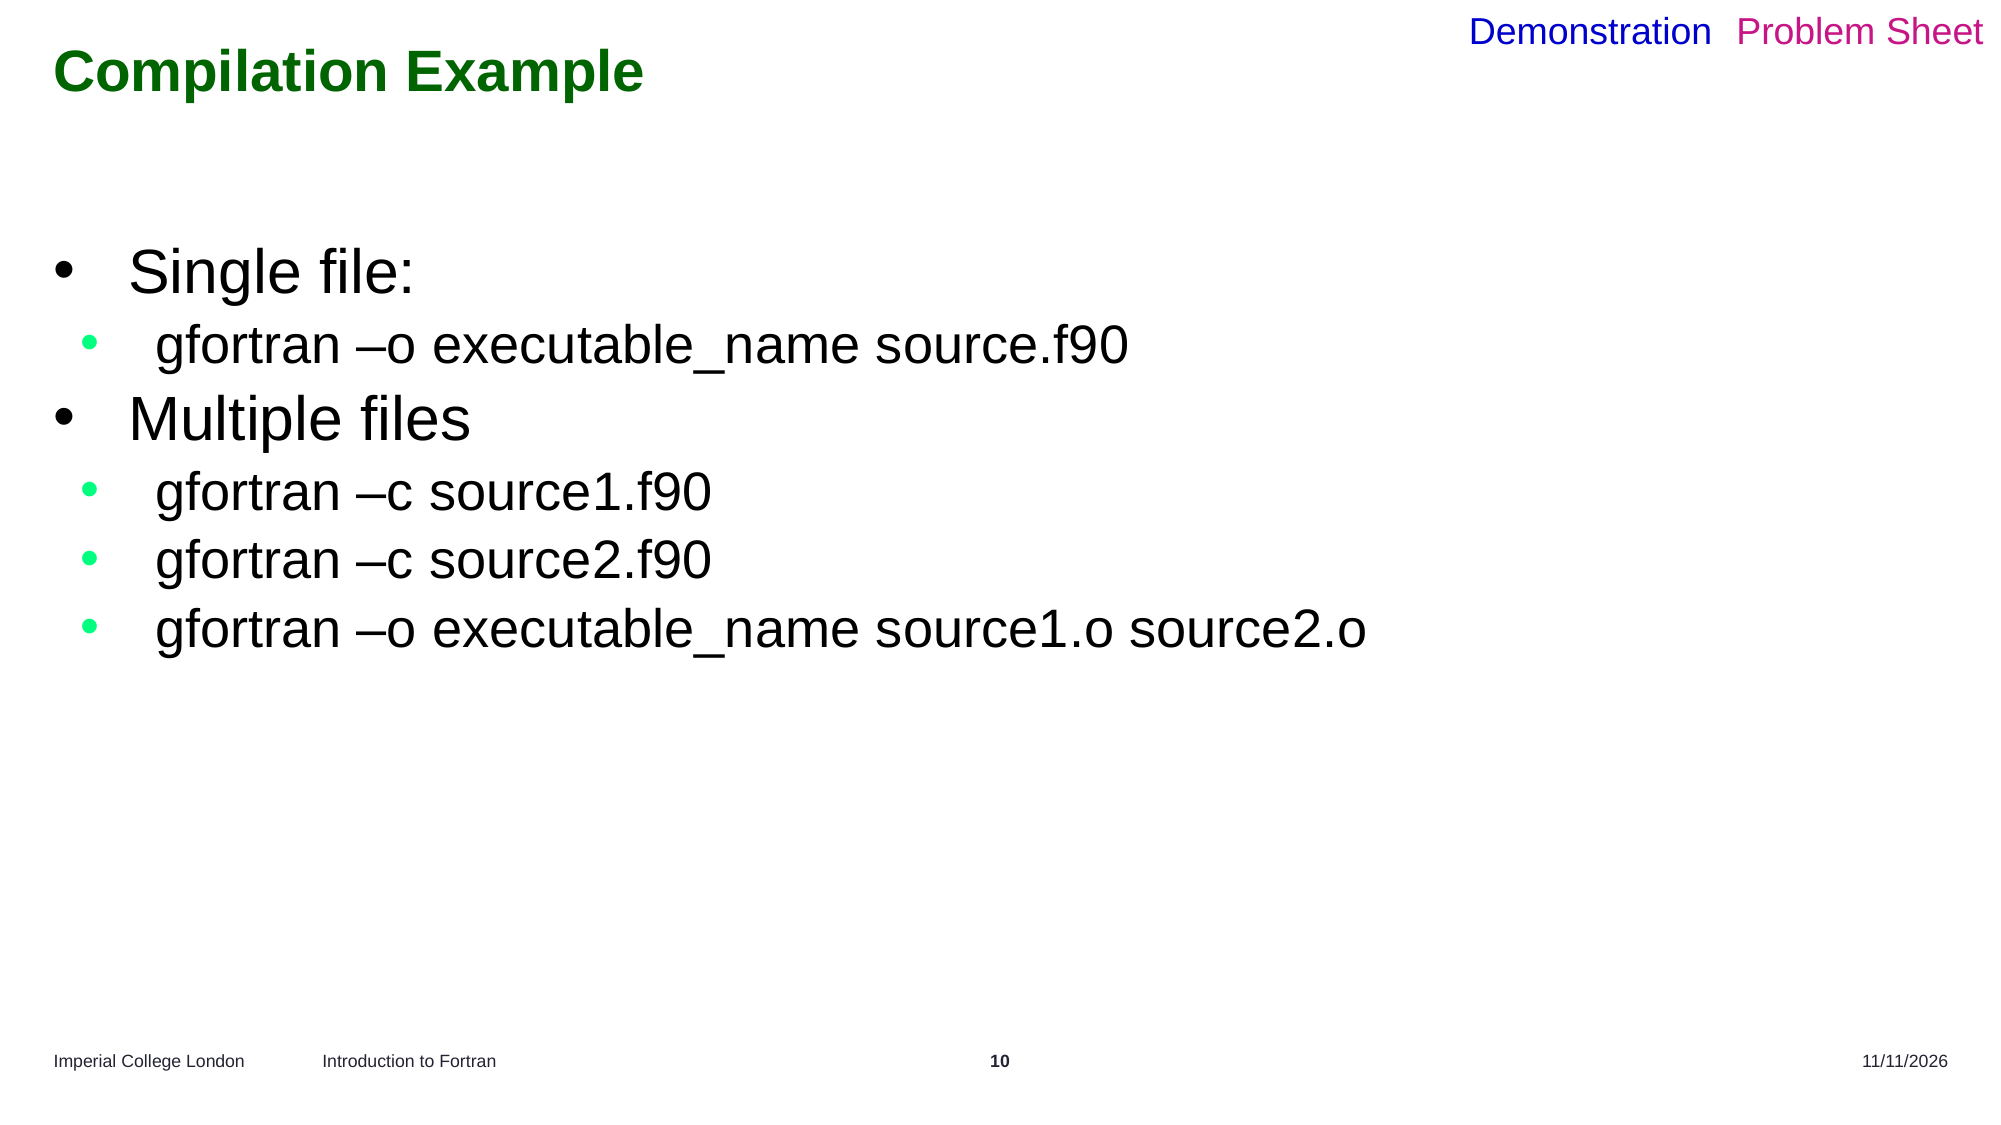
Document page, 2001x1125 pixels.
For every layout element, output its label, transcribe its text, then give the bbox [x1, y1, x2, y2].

text_box Demonstration [1454, 0, 1721, 60]
list Single file: gfortran –o executable_name source.f90 Multiple files gfortran –c source1.f90 gfortran –c source2.f90 gfortran –o executable_name source1.o source2.o [53, 227, 1948, 1002]
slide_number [1745, 1048, 1948, 1072]
title Compilation Example [53, 41, 1947, 104]
slide_number 10 [973, 1048, 1027, 1072]
text_box Problem Sheet [1721, 0, 2000, 60]
footer Introduction to Fortran [322, 1048, 884, 1072]
